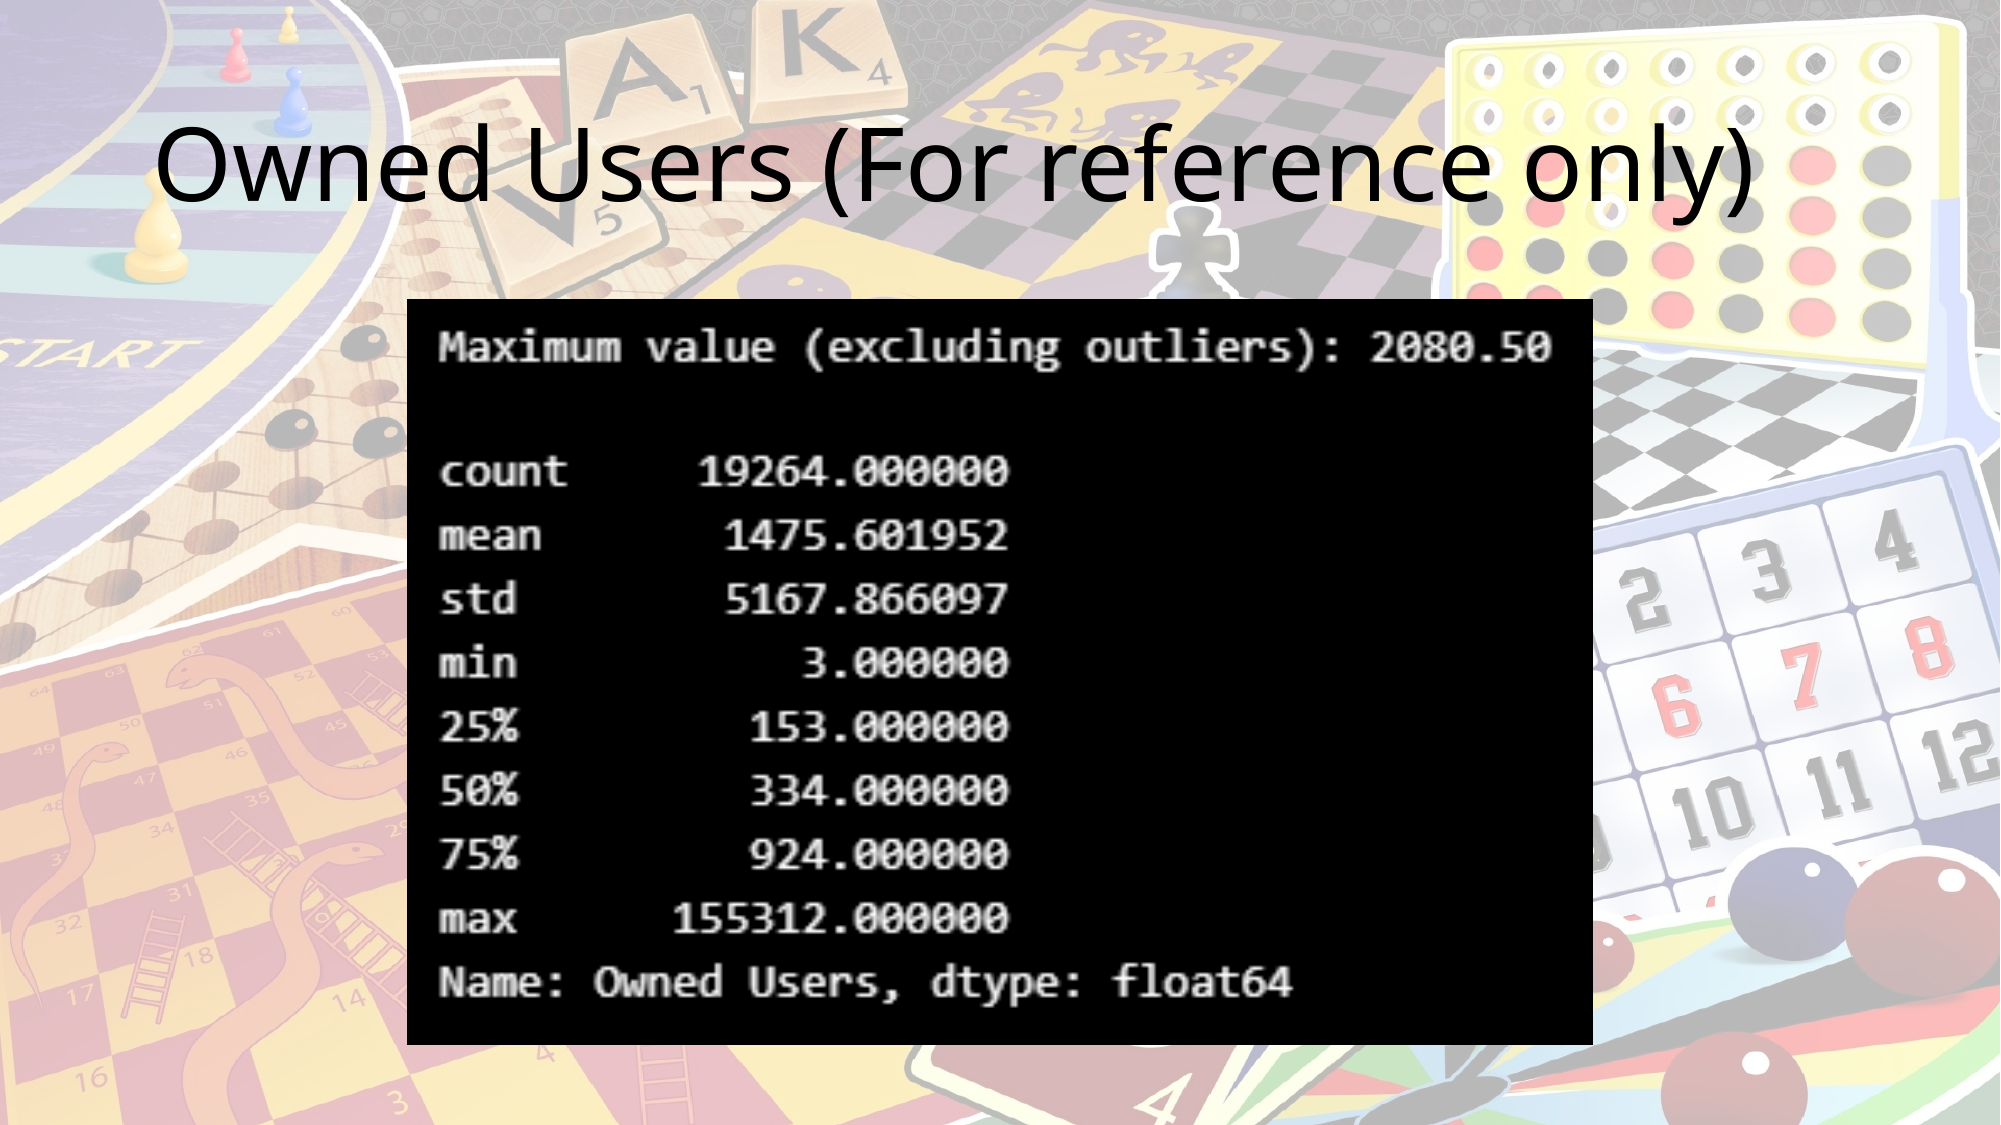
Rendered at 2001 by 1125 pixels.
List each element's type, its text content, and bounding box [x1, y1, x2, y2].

title Owned Users (For reference only) [137, 59, 1863, 278]
picture [407, 299, 1593, 1045]
